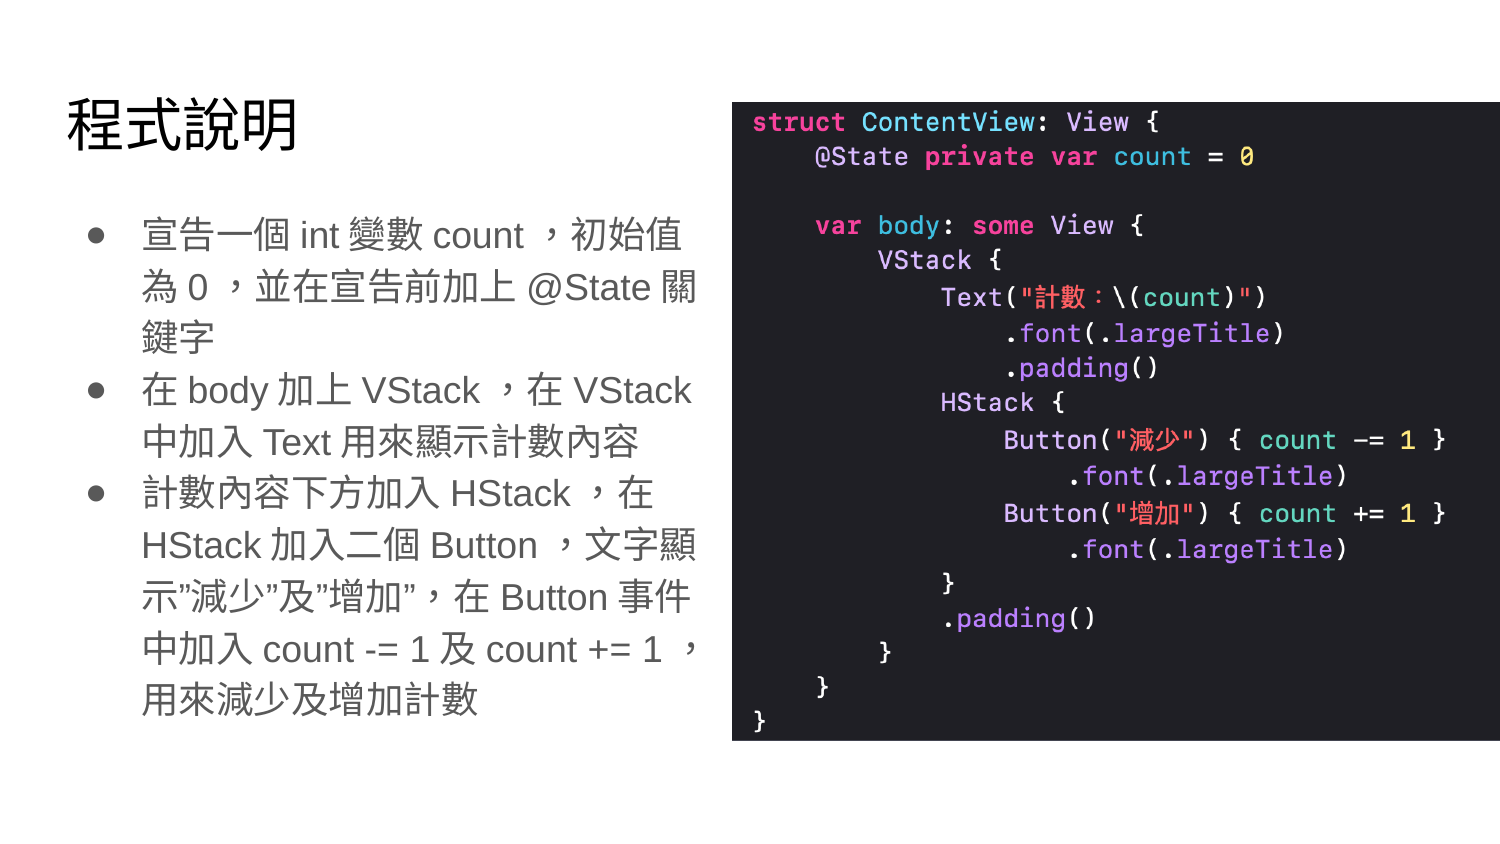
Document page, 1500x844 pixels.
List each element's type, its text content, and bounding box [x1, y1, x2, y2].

list 宣告一個int變數count，初始值為0，並在宣告前加上@State關鍵字 在body加上VStack，在VStack中加入Text用來顯示計數內容 計數內容下方加入HStack，在HStack加入二個Button，文字顯示”減少”及”增加”，在Button事件中加入count -= 1及count += 1，用來減少及增加計數 [51, 189, 727, 750]
title 程式說明 [51, 72, 1449, 167]
picture [731, 102, 1500, 741]
